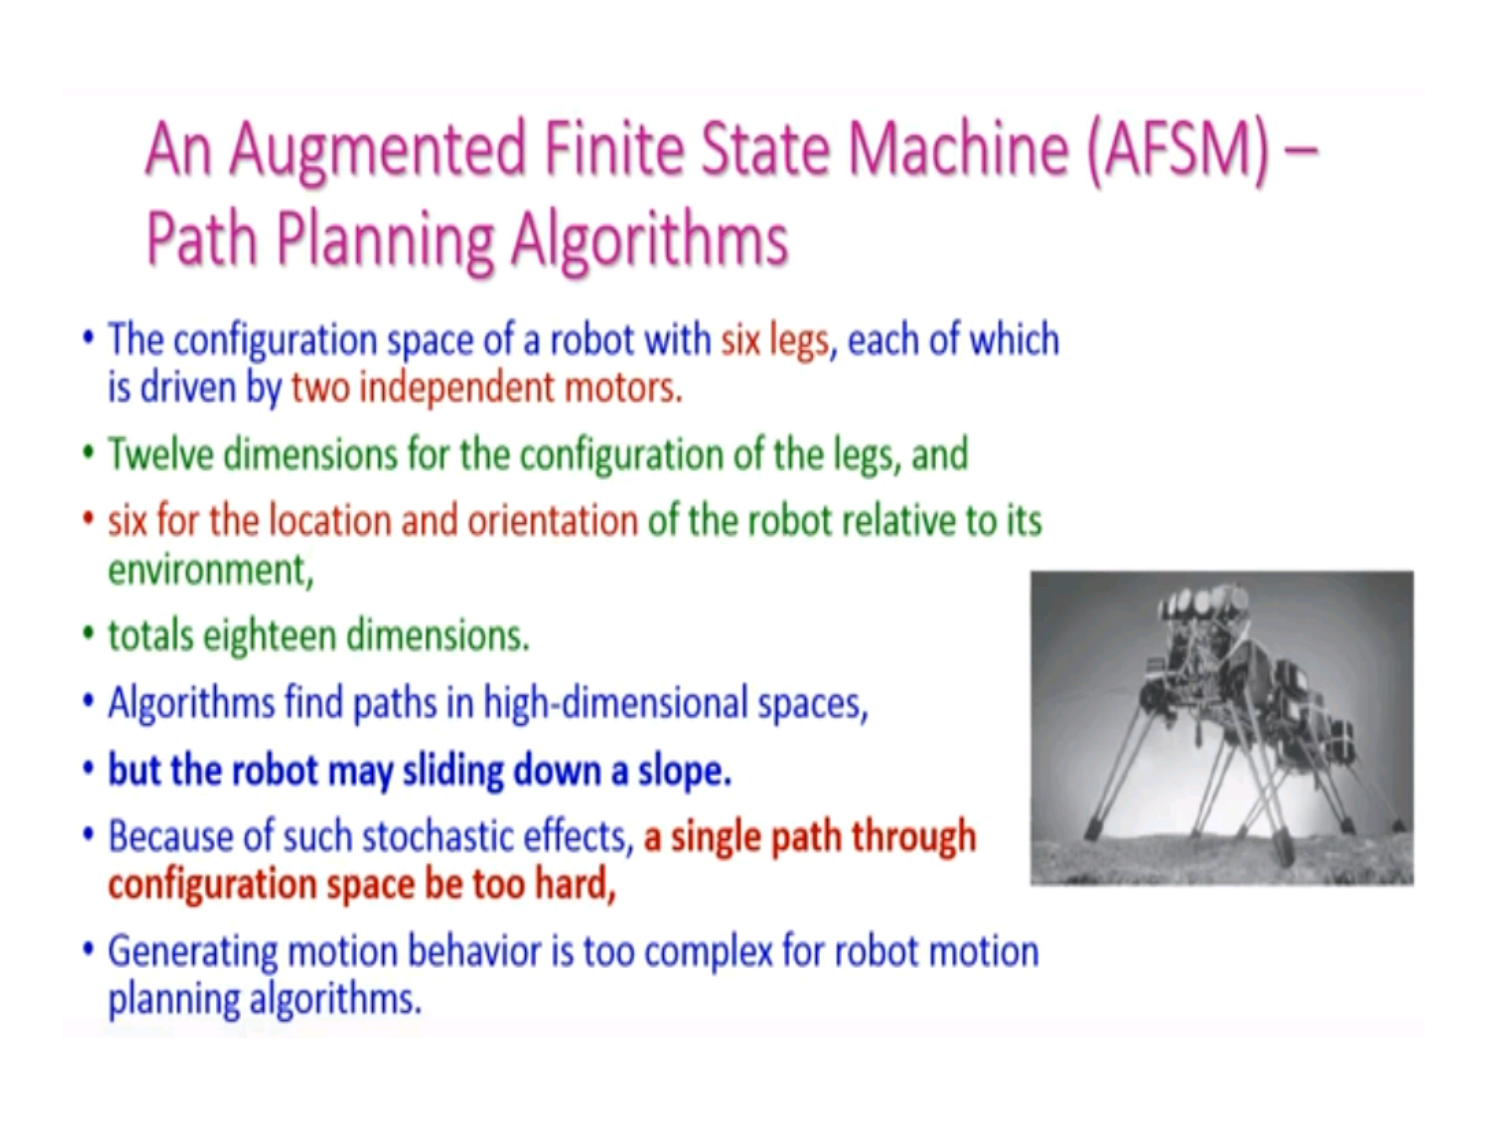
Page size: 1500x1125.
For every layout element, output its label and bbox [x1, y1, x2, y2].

picture [62, 87, 1426, 1038]
